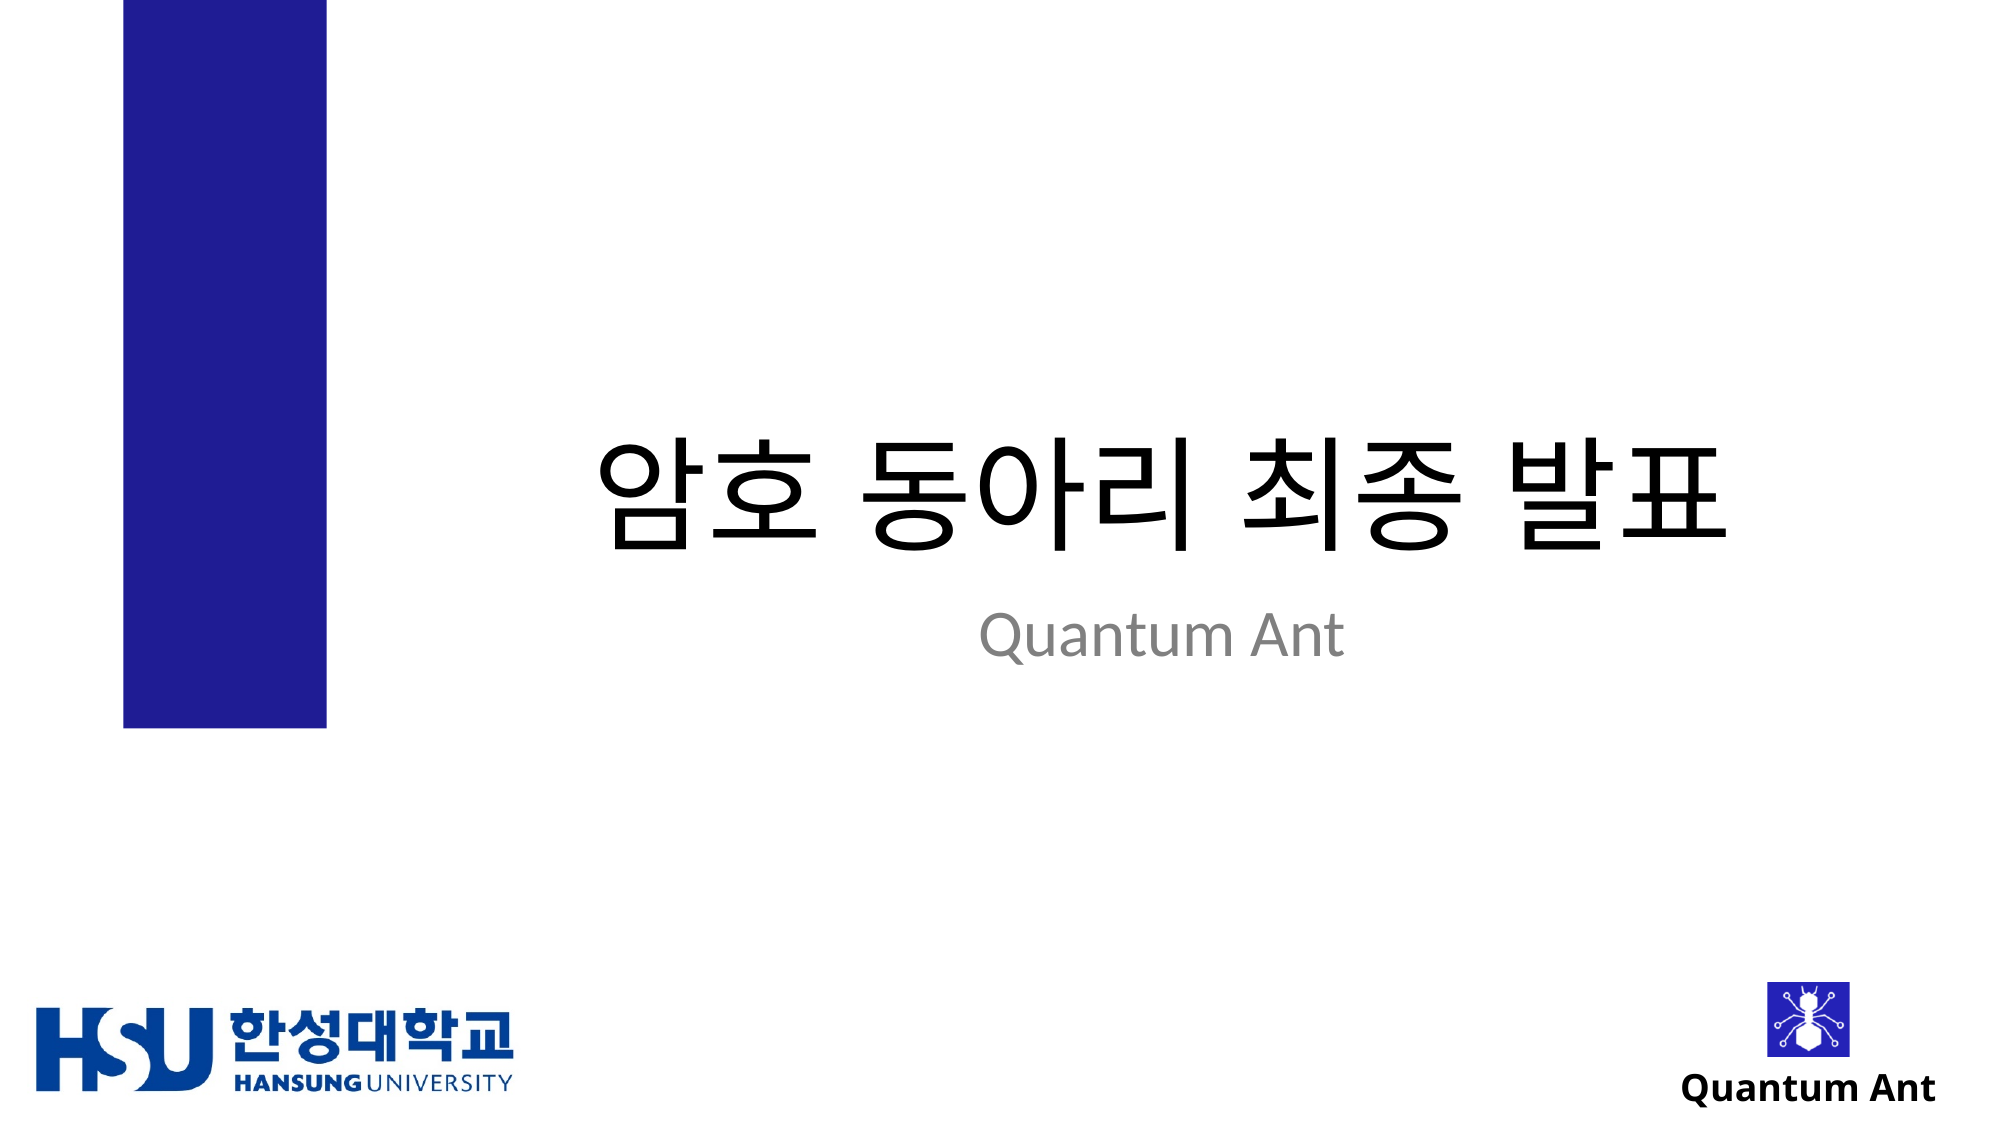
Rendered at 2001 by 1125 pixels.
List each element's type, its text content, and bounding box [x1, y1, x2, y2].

text_box [122, 0, 328, 729]
subtitle Quantum Ant [412, 590, 1913, 863]
title 암호 동아리 최종 발표 [412, 184, 1913, 576]
picture [27, 997, 524, 1103]
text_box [1626, 982, 1990, 1117]
